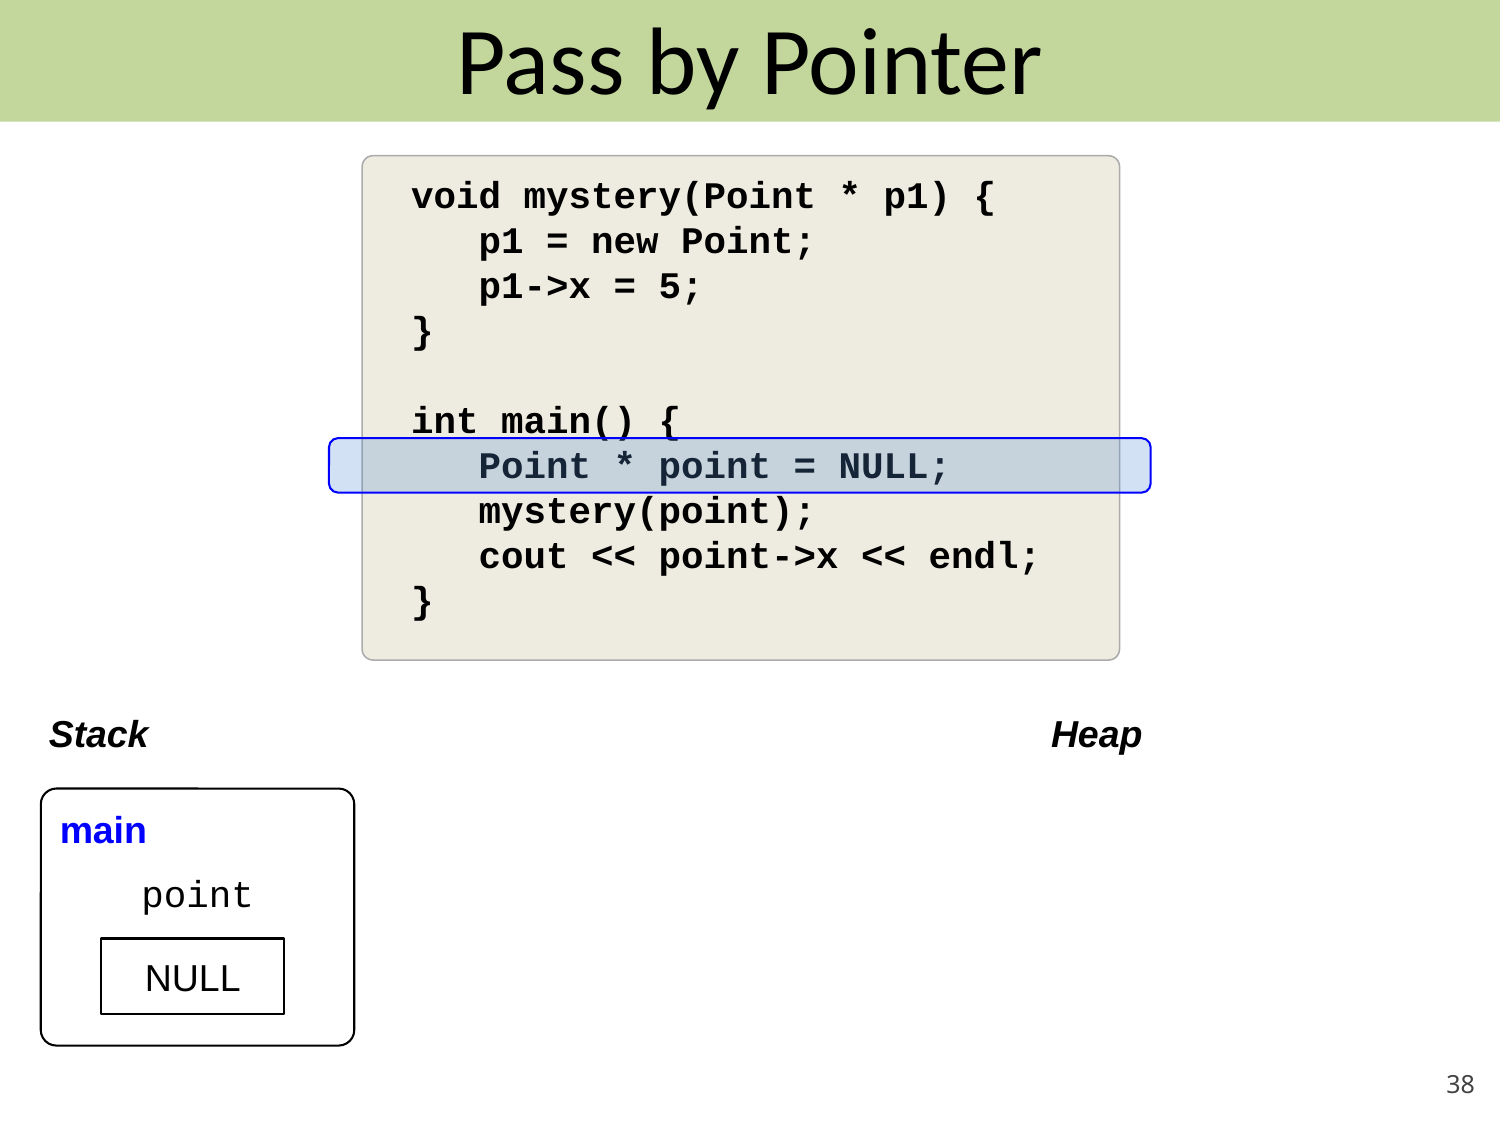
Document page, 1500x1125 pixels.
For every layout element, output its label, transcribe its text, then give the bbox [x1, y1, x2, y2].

text_box NULL [101, 938, 285, 1015]
text_box [361, 493, 1121, 661]
text_box [328, 438, 1151, 493]
text_box void mystery(Point * p1) { p1 = new Point; p1->x = 5; } int main() { Point * point = NULL; mystery(point); cout << point->x << endl; } [396, 163, 1057, 438]
text_box void mystery(Point * p1) { p1 = new Point; p1->x = 5; } int main() { Point * point = NULL; mystery(point); cout << point->x << endl; } [396, 493, 1057, 629]
text_box point [42, 862, 353, 922]
text_box Heap [1036, 702, 1158, 763]
text_box [361, 154, 1121, 438]
text_box main [44, 798, 162, 859]
text_box [40, 788, 355, 1046]
title Pass by Pointer [75, 0, 1425, 113]
text_box Stack [34, 702, 164, 763]
